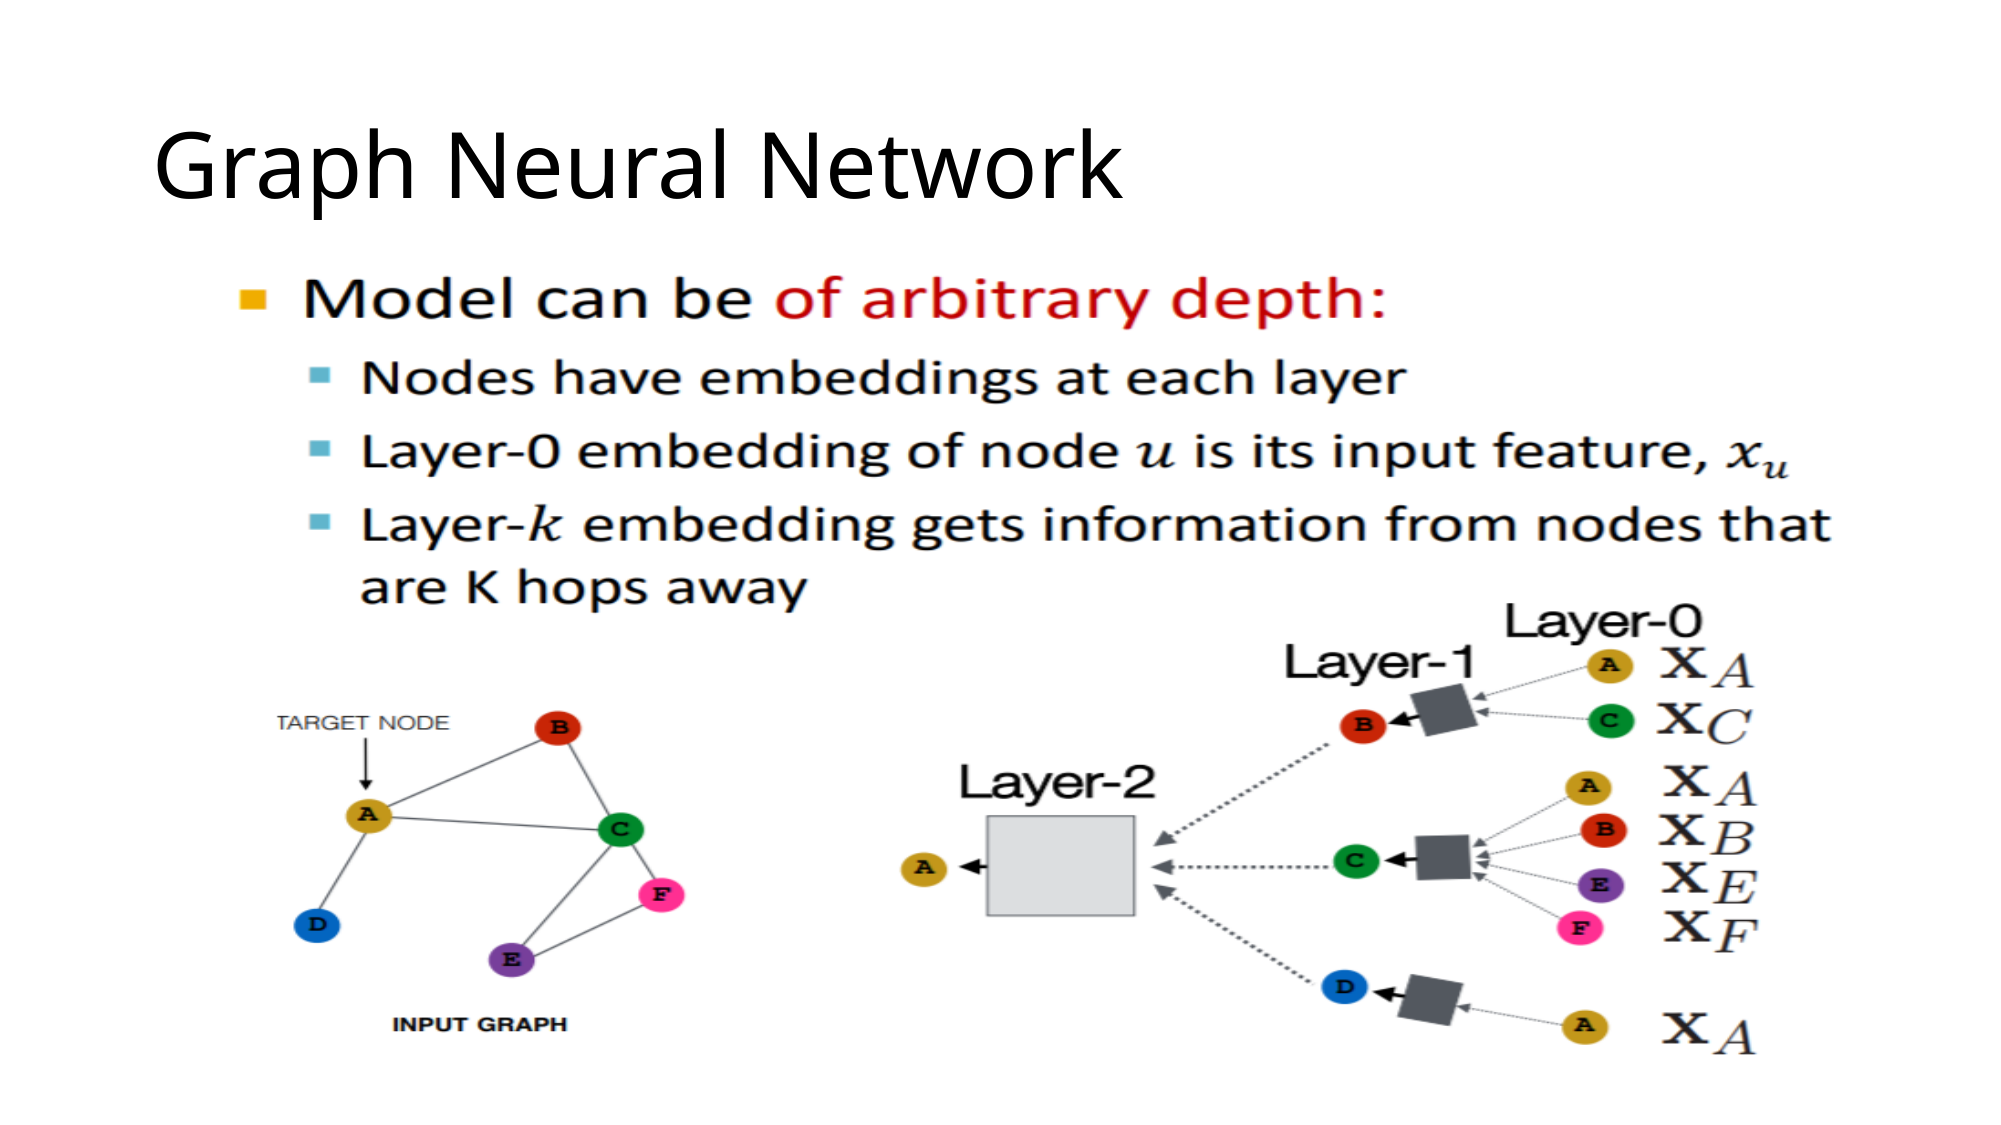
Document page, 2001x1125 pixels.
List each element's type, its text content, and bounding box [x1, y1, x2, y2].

title Graph Neural Network [137, 59, 1863, 278]
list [201, 265, 1863, 1064]
